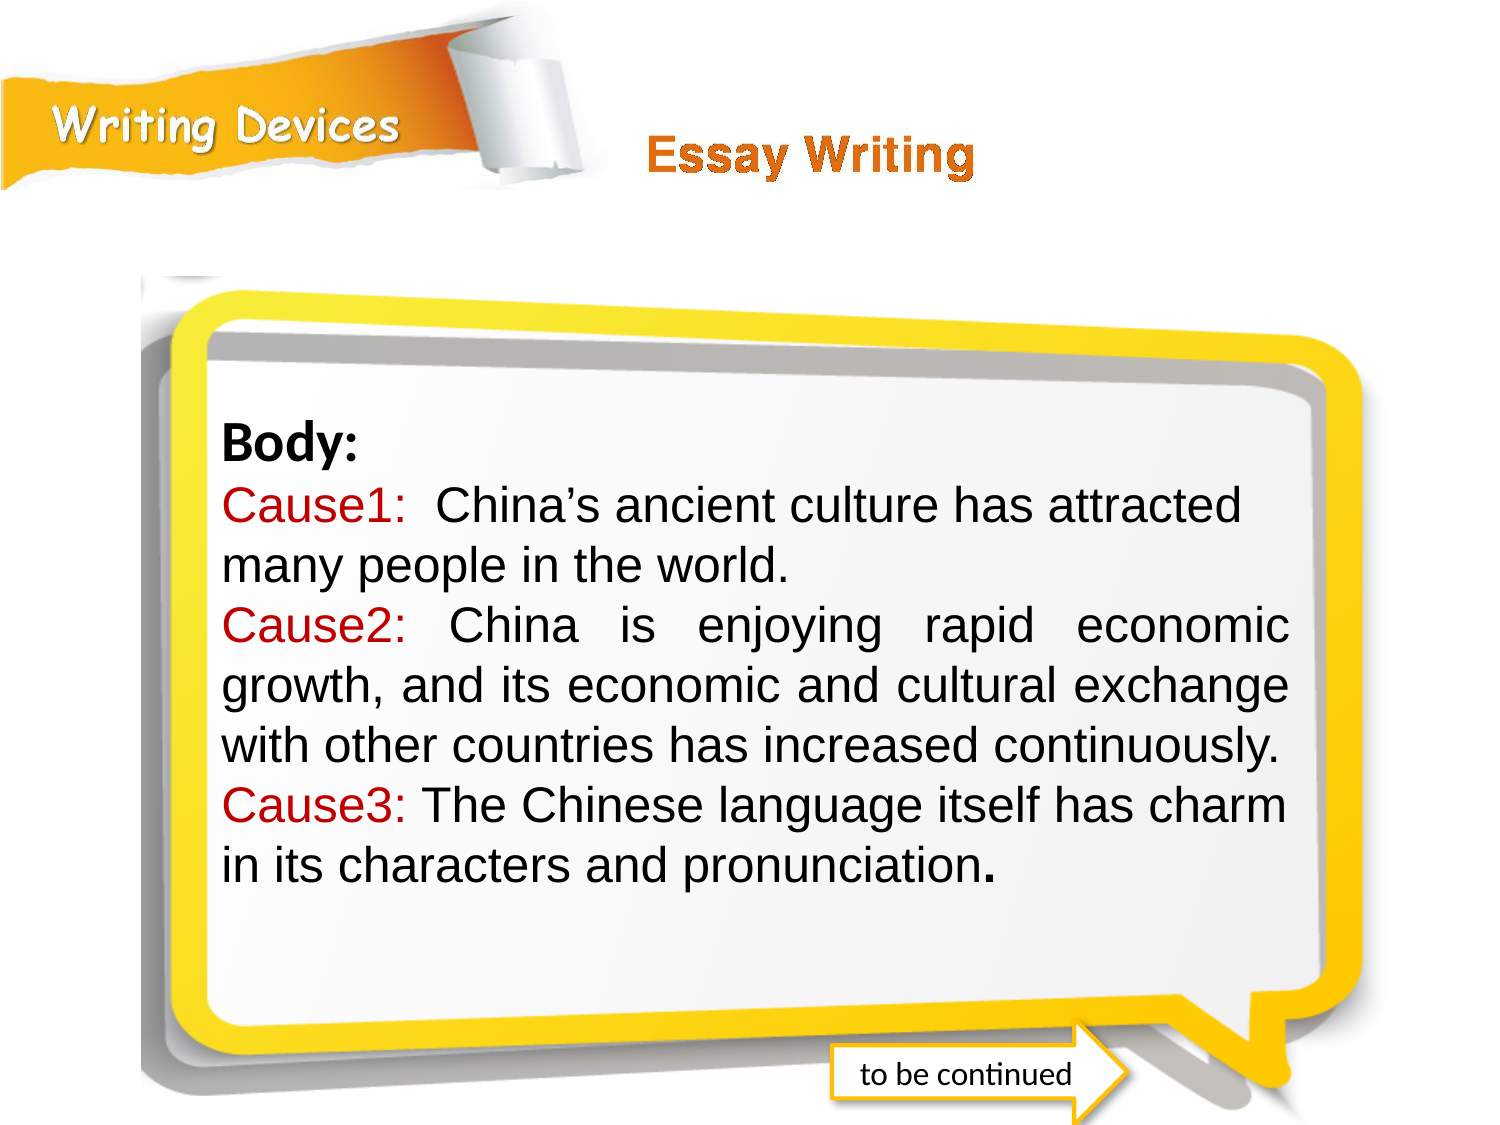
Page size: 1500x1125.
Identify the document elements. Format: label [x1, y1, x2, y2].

picture [140, 276, 1406, 1125]
picture [0, 0, 1199, 192]
